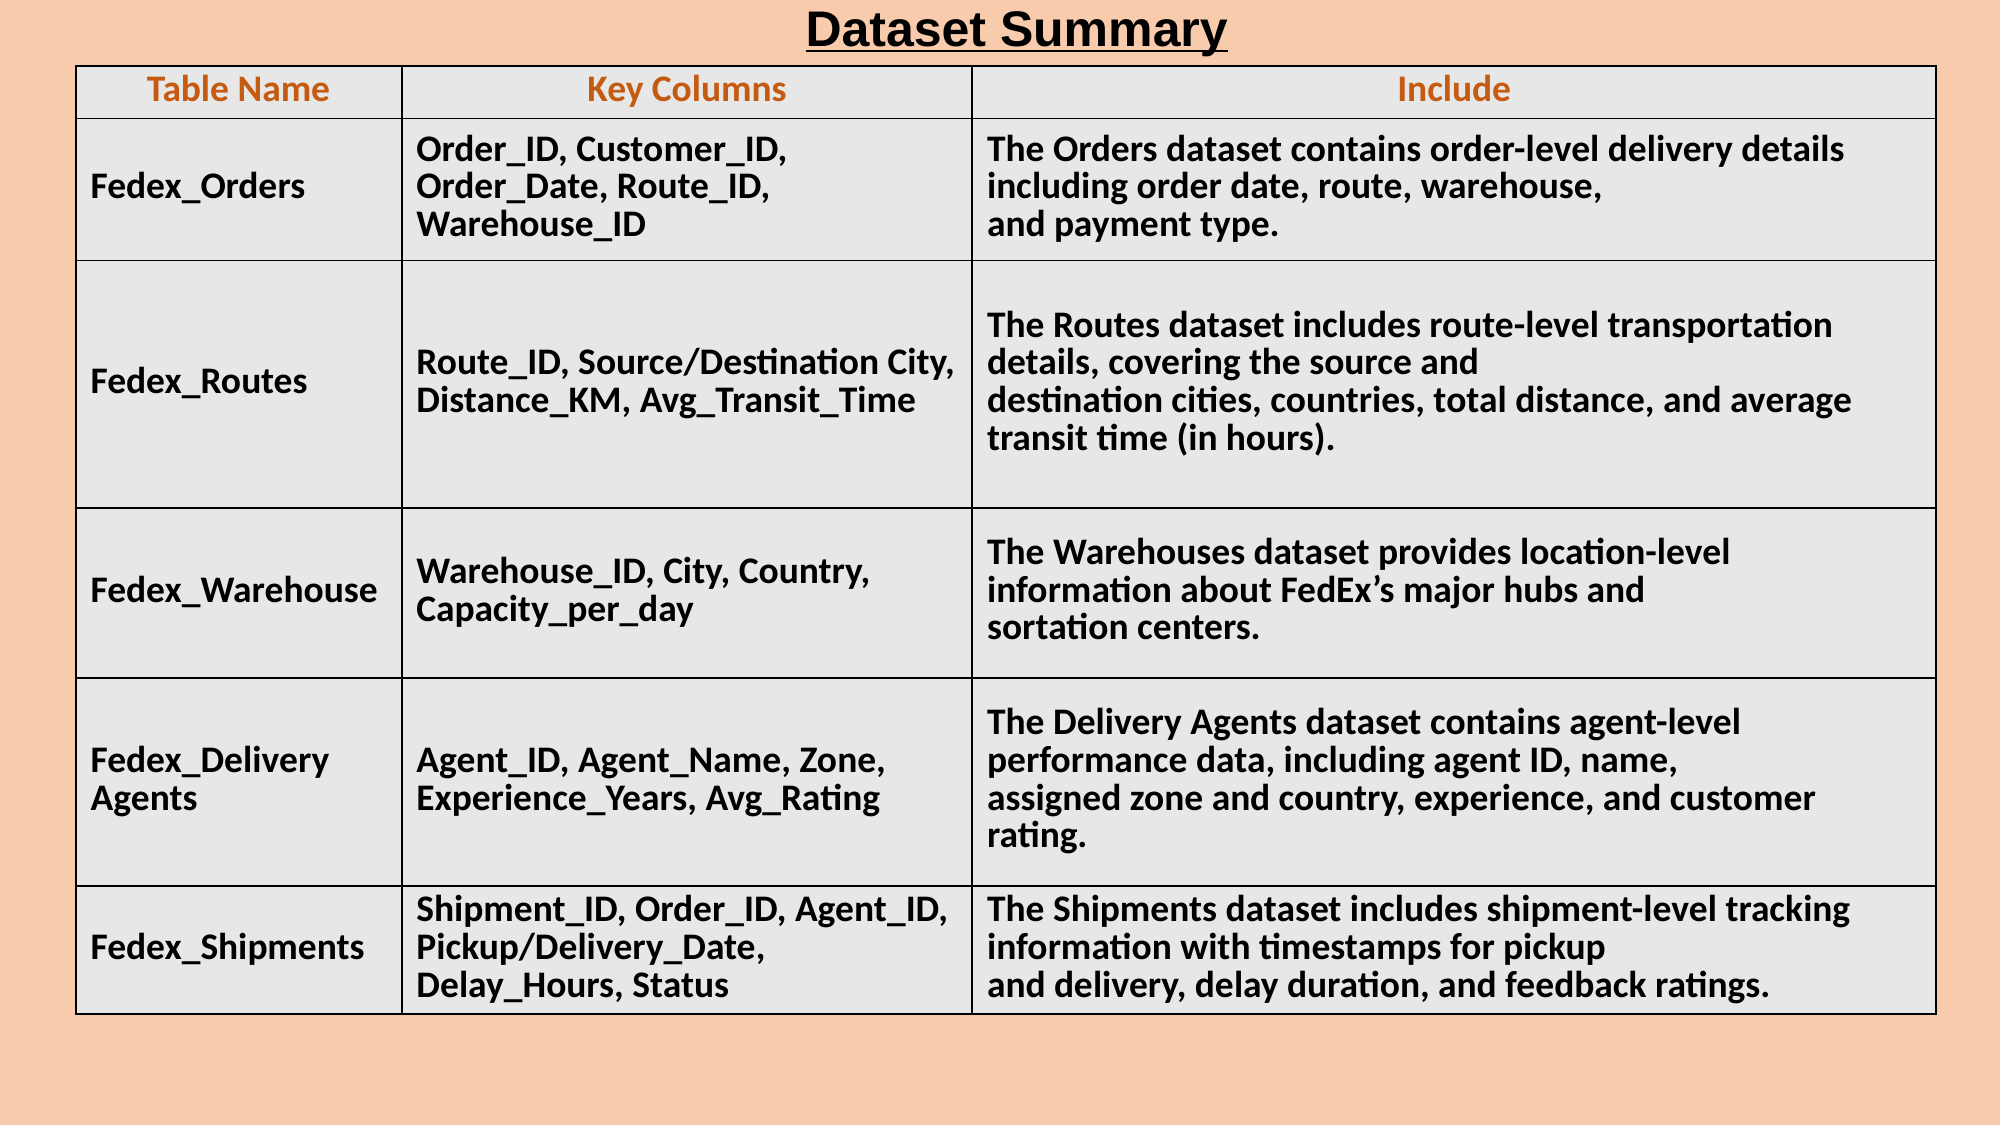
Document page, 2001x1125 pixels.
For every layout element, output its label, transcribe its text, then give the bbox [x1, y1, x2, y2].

table_cell The Orders dataset contains order-level delivery details including order date, route, warehouse, and payment type. [1296, 119, 1935, 260]
table_cell Warehouse_ID, City, Country, Capacity_per_day [403, 509, 971, 677]
table_cell The Delivery Agents dataset contains agent-level performance data, including agent ID, name, assigned zone and country, experience, and customer rating. [973, 679, 1935, 885]
table_cell Fedex_Shipments [77, 887, 401, 1013]
table_cell The Warehouses dataset provides location-level information about FedEx’s major hubs and sortation centers. [973, 509, 1935, 677]
table_cell Fedex_Orders [77, 119, 401, 260]
table_cell Agent_ID, Agent_Name, Zone, Experience_Years, Avg_Rating [403, 679, 971, 885]
text_box Dataset Summary [790, 0, 1296, 305]
table_cell Fedex_Warehouse [77, 509, 401, 677]
table_header Table Name [77, 67, 401, 118]
table_header Key Columns [403, 67, 790, 118]
table_cell The Shipments dataset includes shipment-level tracking information with timestamps for pickup and delivery, delay duration, and feedback ratings. [973, 887, 1935, 1013]
table_cell The Routes dataset includes route-level transportation details, covering the source and destination cities, countries, total distance, and average transit time (in hours). [973, 261, 1935, 507]
table_cell Order_ID, Customer_ID, Order_Date, Route_ID, Warehouse_ID [403, 119, 790, 260]
table_cell Fedex_Delivery Agents [77, 679, 401, 885]
table_cell Shipment_ID, Order_ID, Agent_ID, Pickup/Delivery_Date, Delay_Hours, Status [403, 887, 971, 1013]
table_cell Route_ID, Source/Destination City, Distance_KM, Avg_Transit_Time [403, 261, 971, 507]
table_header Include [1296, 67, 1935, 118]
table_cell Fedex_Routes [77, 261, 401, 507]
